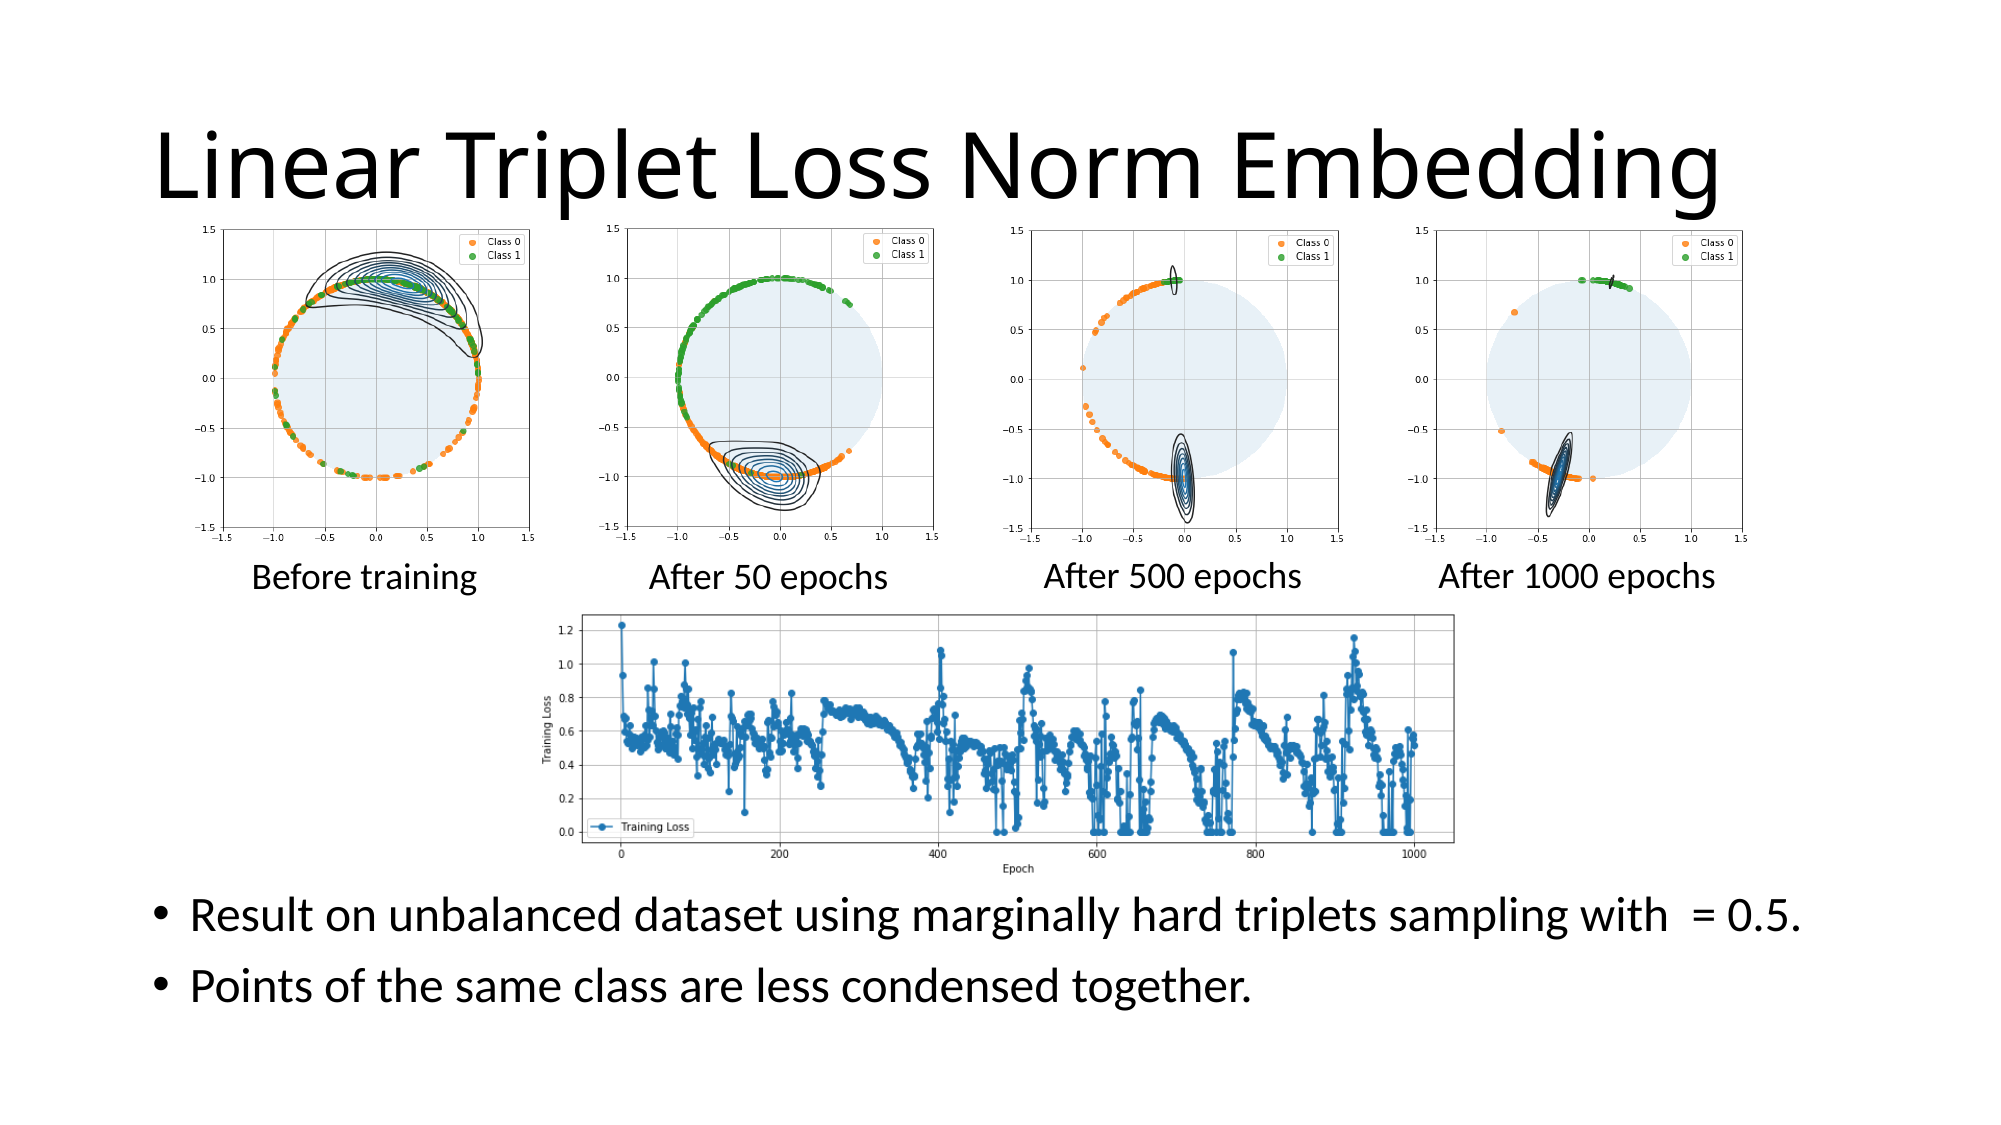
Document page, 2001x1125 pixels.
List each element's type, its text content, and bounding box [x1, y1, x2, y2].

text_box Before training [236, 549, 493, 605]
picture [995, 220, 1351, 550]
text_box After 1000 epochs [1423, 550, 1731, 604]
text_box After 50 epochs [633, 548, 904, 604]
picture [187, 219, 542, 549]
picture [536, 604, 1464, 882]
text_box After 500 epochs [1028, 550, 1318, 604]
picture [1399, 220, 1755, 550]
title Linear Triplet Loss Norm Embedding [137, 59, 1863, 278]
picture [591, 218, 946, 548]
